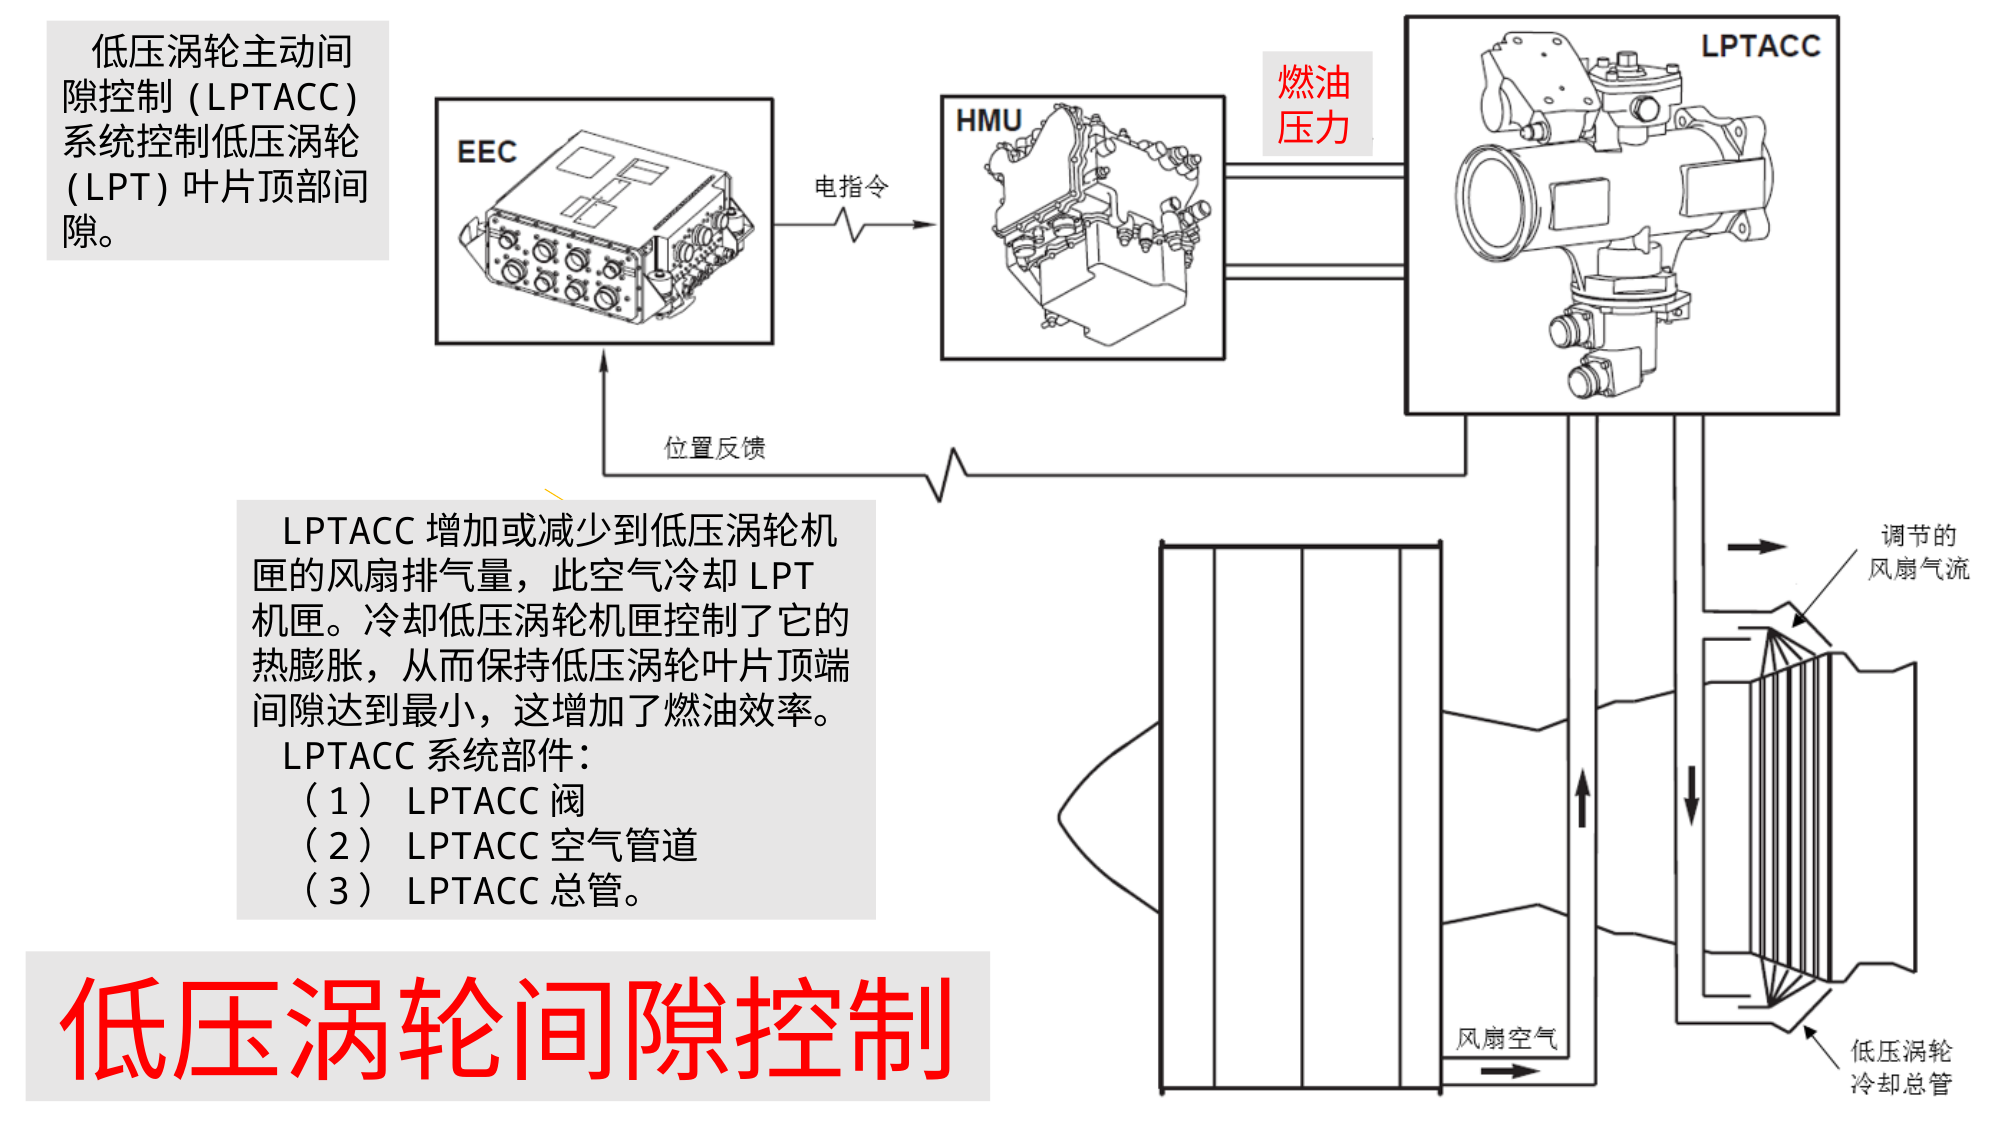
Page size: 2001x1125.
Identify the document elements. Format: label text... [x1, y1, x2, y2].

text_box LPTACC增加或减少到低压涡轮机匣的风扇排气量，此空气冷却LPT机匣。冷却低压涡轮机匣控制了它的热膨胀，从而保持低压涡轮叶片顶端间隙达到最小，这增加了燃油效率。 LPTACC系统部件： （1）LPTACC阀 （2）LPTACC空气管道 （3）LPTACC总管。 [236, 499, 422, 920]
text_box 低压涡轮主动间隙控制(LPTACC)系统控制低压涡轮(LPT)叶片顶部间隙。 [46, 20, 390, 261]
picture [422, 0, 1991, 1125]
text_box 低压涡轮间隙控制 [25, 951, 422, 1102]
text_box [544, 488, 725, 600]
